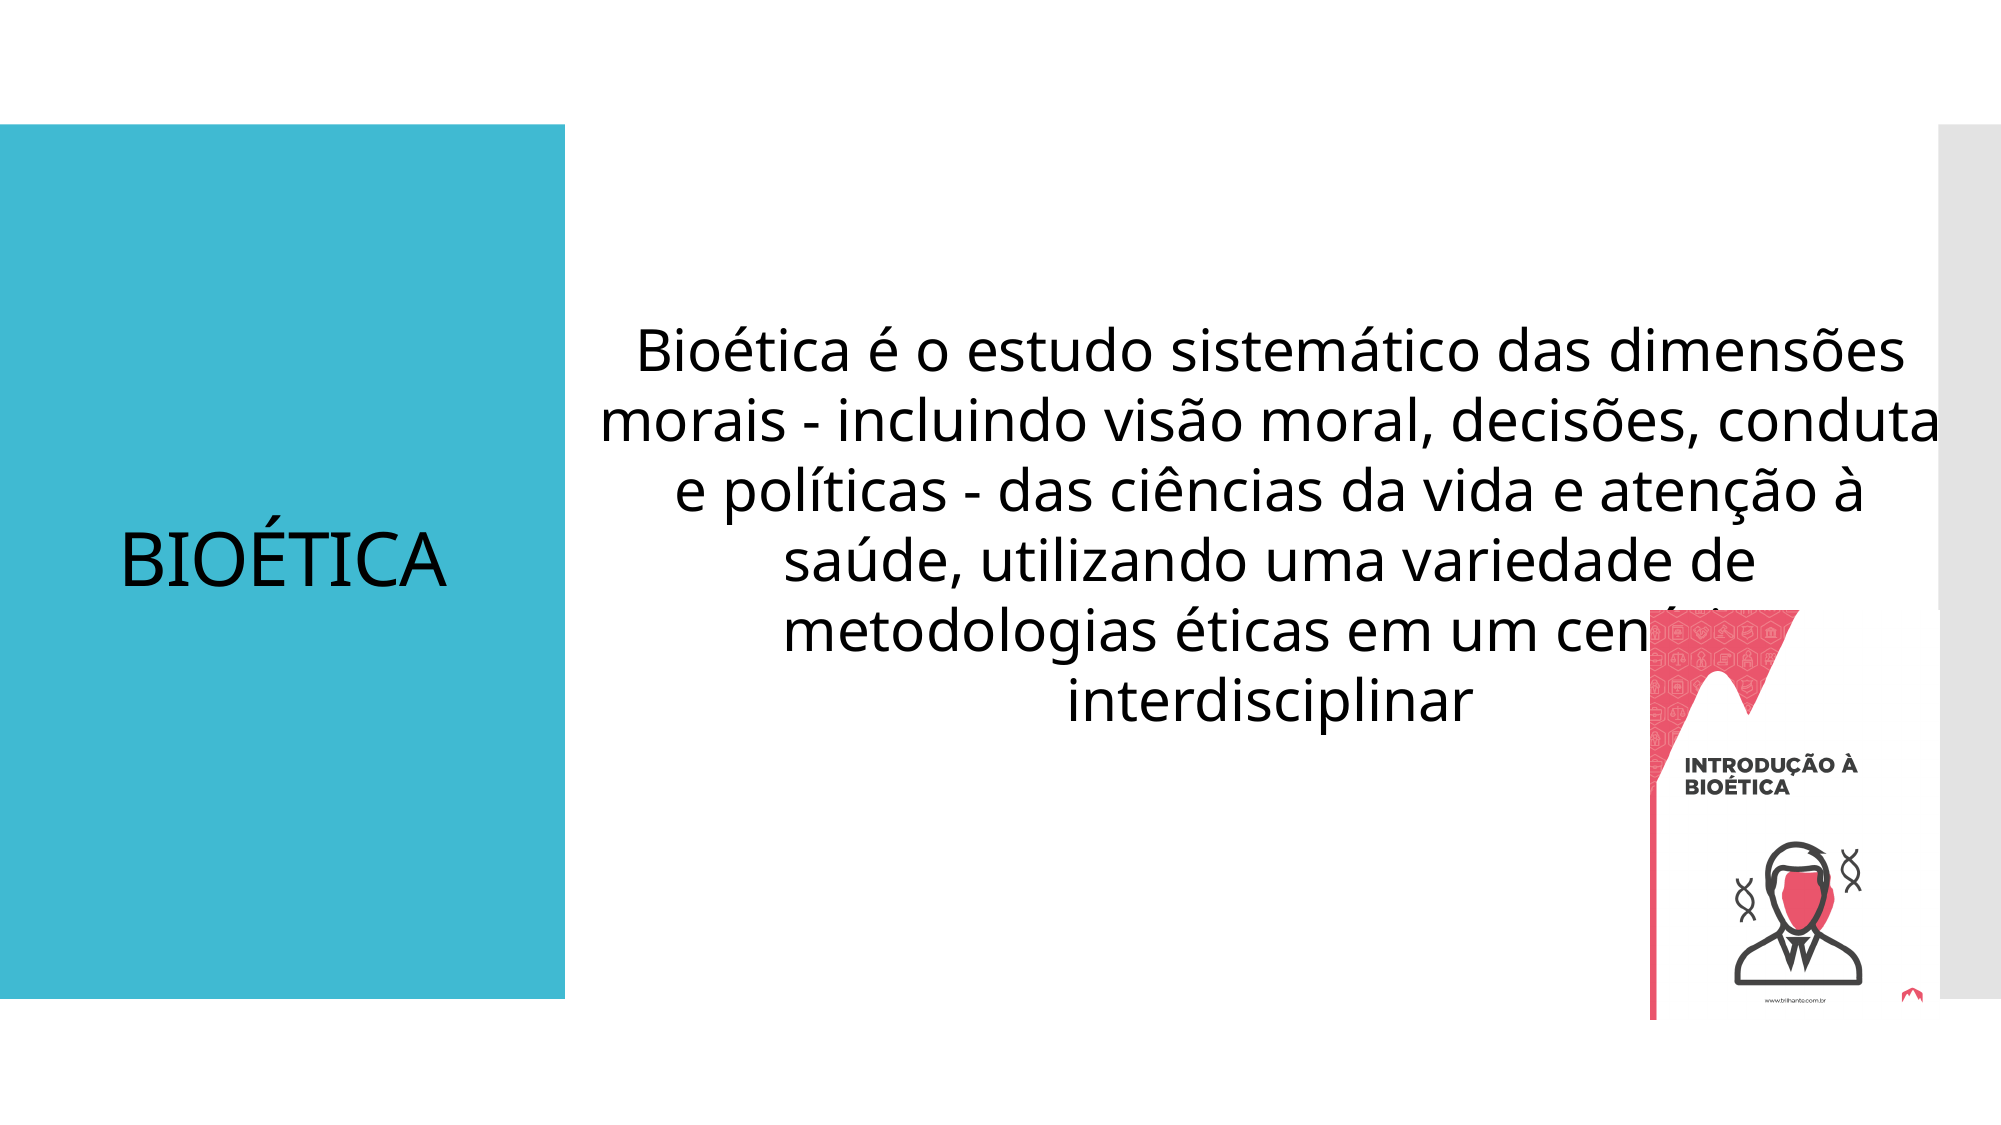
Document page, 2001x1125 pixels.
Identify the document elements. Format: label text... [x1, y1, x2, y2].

picture [1649, 610, 1940, 1020]
title BIOÉTICA [41, 184, 525, 940]
text_box Bioética é o estudo sistemático das dimensões morais - incluindo visão moral, decisões, conduta e políticas - das ciências da vida e atenção à saúde, utilizando uma variedade de metodologias éticas em um cenário interdisciplinar [580, 305, 1962, 741]
